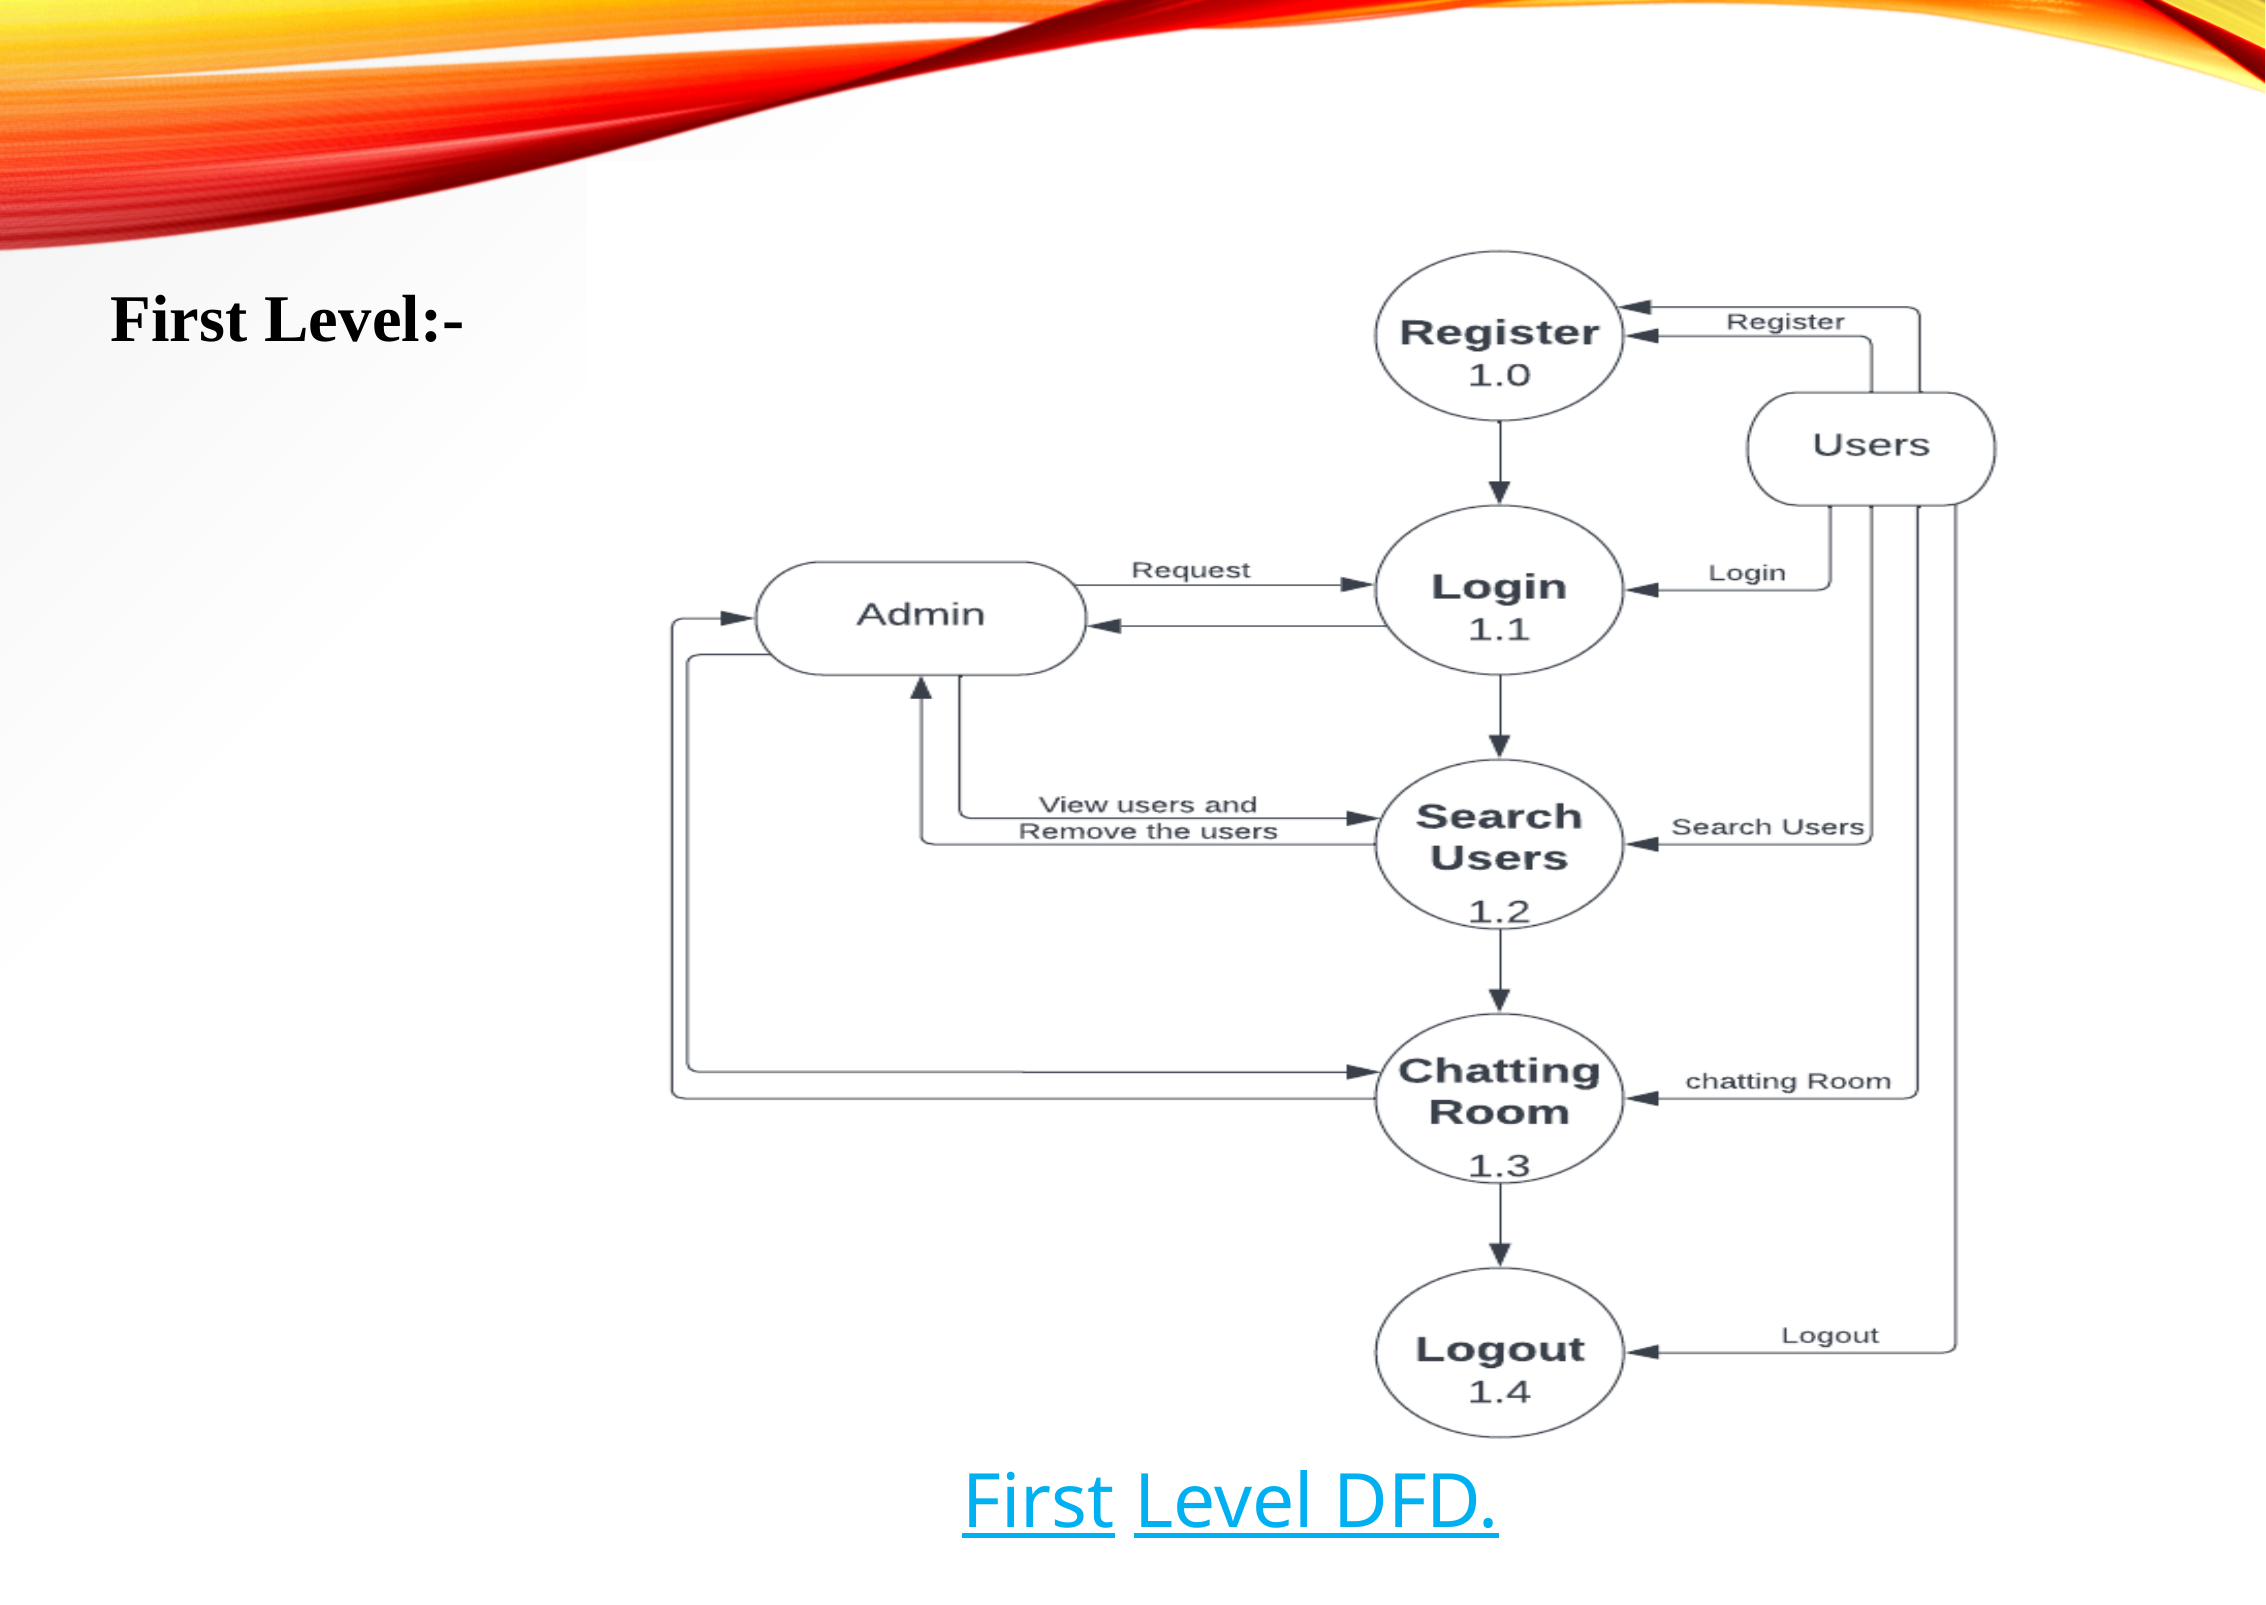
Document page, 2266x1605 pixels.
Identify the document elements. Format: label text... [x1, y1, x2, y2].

picture [1264, 1492, 1283, 1502]
picture [1185, 1492, 1204, 1502]
picture [1441, 1480, 1468, 1521]
text_box First Level:- [95, 266, 527, 362]
picture [1348, 1480, 1375, 1521]
picture [0, 0, 2266, 1528]
text_box First Level DFD. [50, 1444, 2059, 1550]
